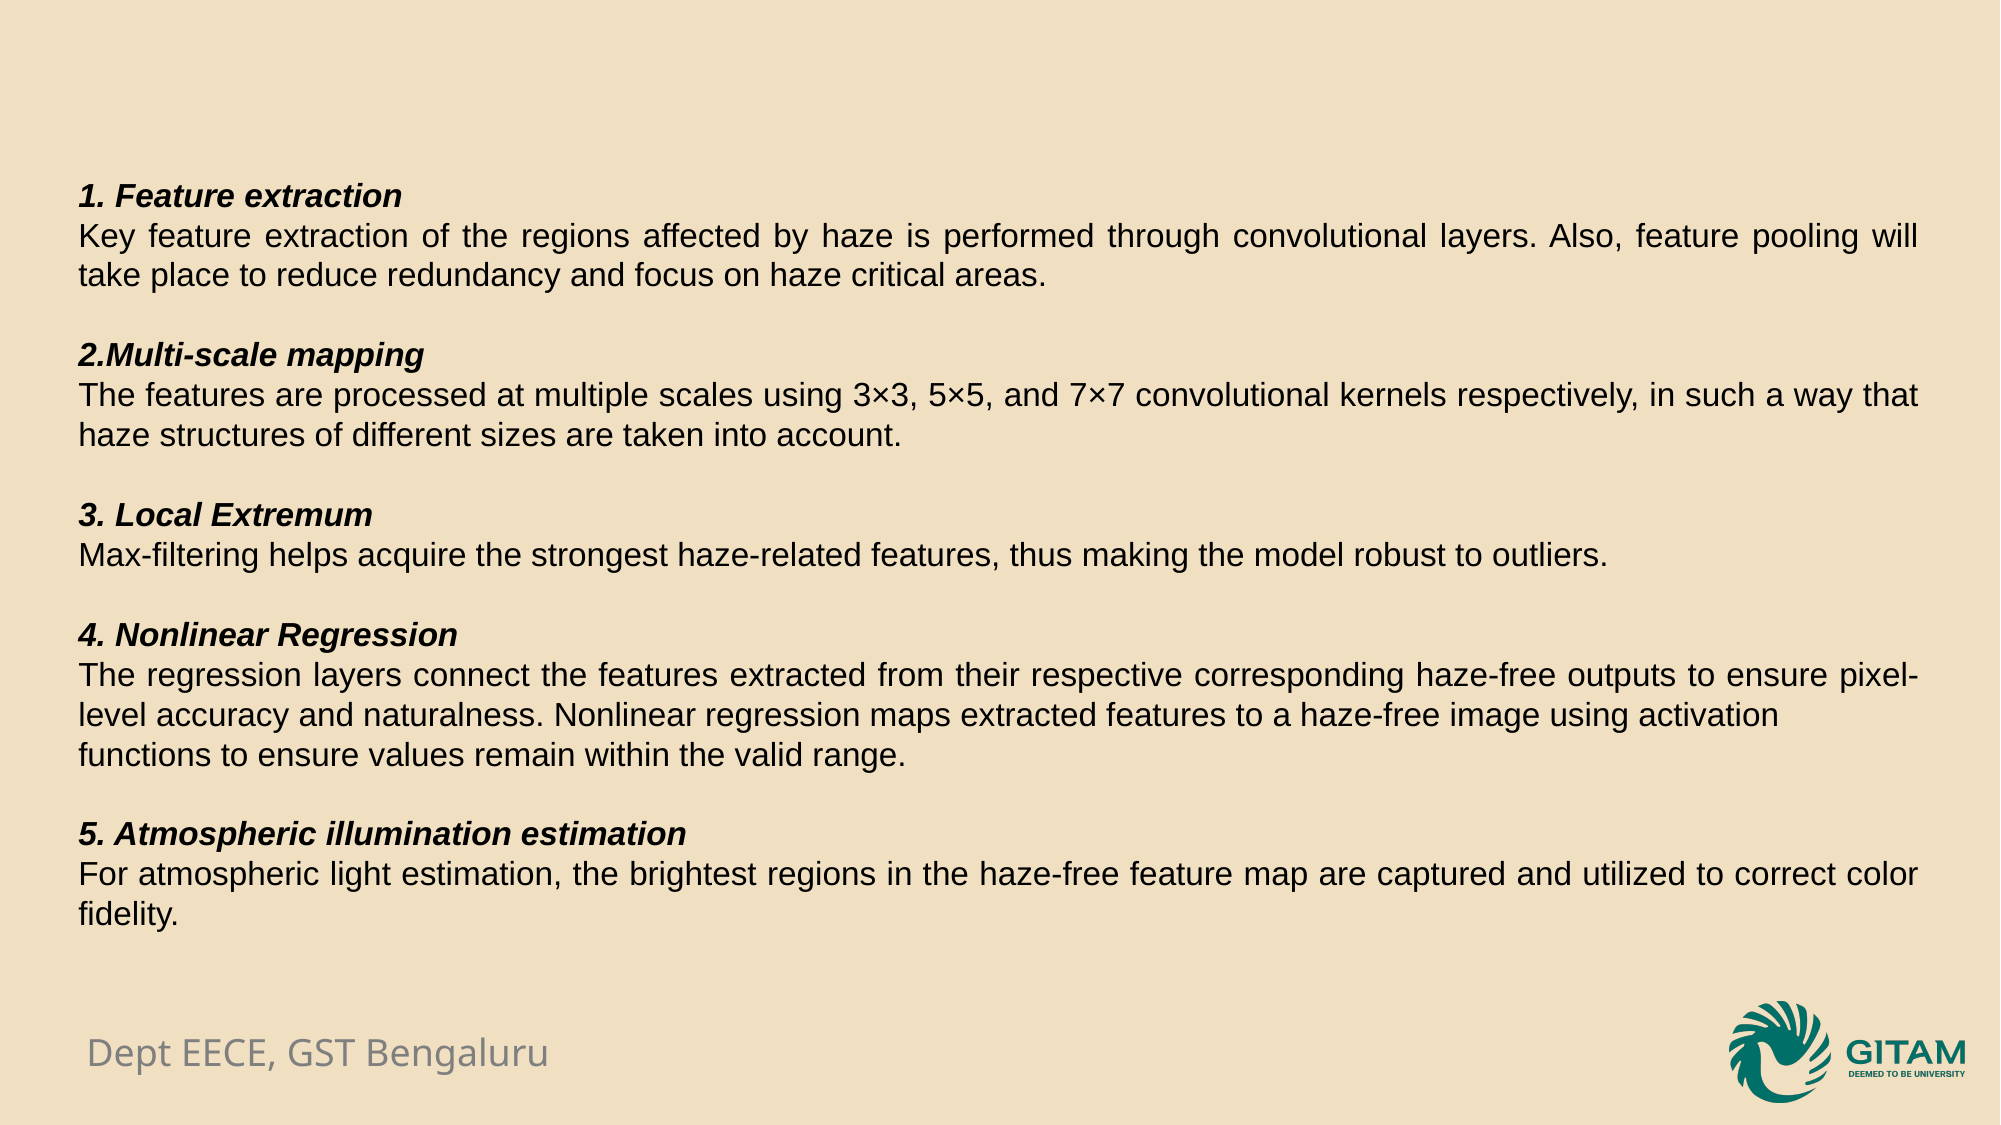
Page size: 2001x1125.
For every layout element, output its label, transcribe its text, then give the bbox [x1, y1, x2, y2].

picture [1729, 1001, 1965, 1103]
text_box 1. Feature extraction Key feature extraction of the regions affected by haze is performed through convolutional layers. Also, feature pooling will take place to reduce redundancy and focus on haze critical areas. 2.Multi-scale mapping The features are processed at multiple scales using 3×3, 5×5, and 7×7 convolutional kernels respectively, in such a way that haze structures of different sizes are taken into account. 3. Local Extremum Max-filtering helps acquire the strongest haze-related features, thus making the model robust to outliers. 4. Nonlinear Regression The regression layers connect the features extracted from their respective corresponding haze-free outputs to ensure pixel-level accuracy and naturalness. Nonlinear regression maps extracted features to a haze-free image using activation functions to ensure values remain within the valid range. 5. Atmospheric illumination estimation For atmospheric light estimation, the brightest regions in the haze-free feature map are captured and utilized to correct color fidelity. [63, 166, 1937, 1020]
